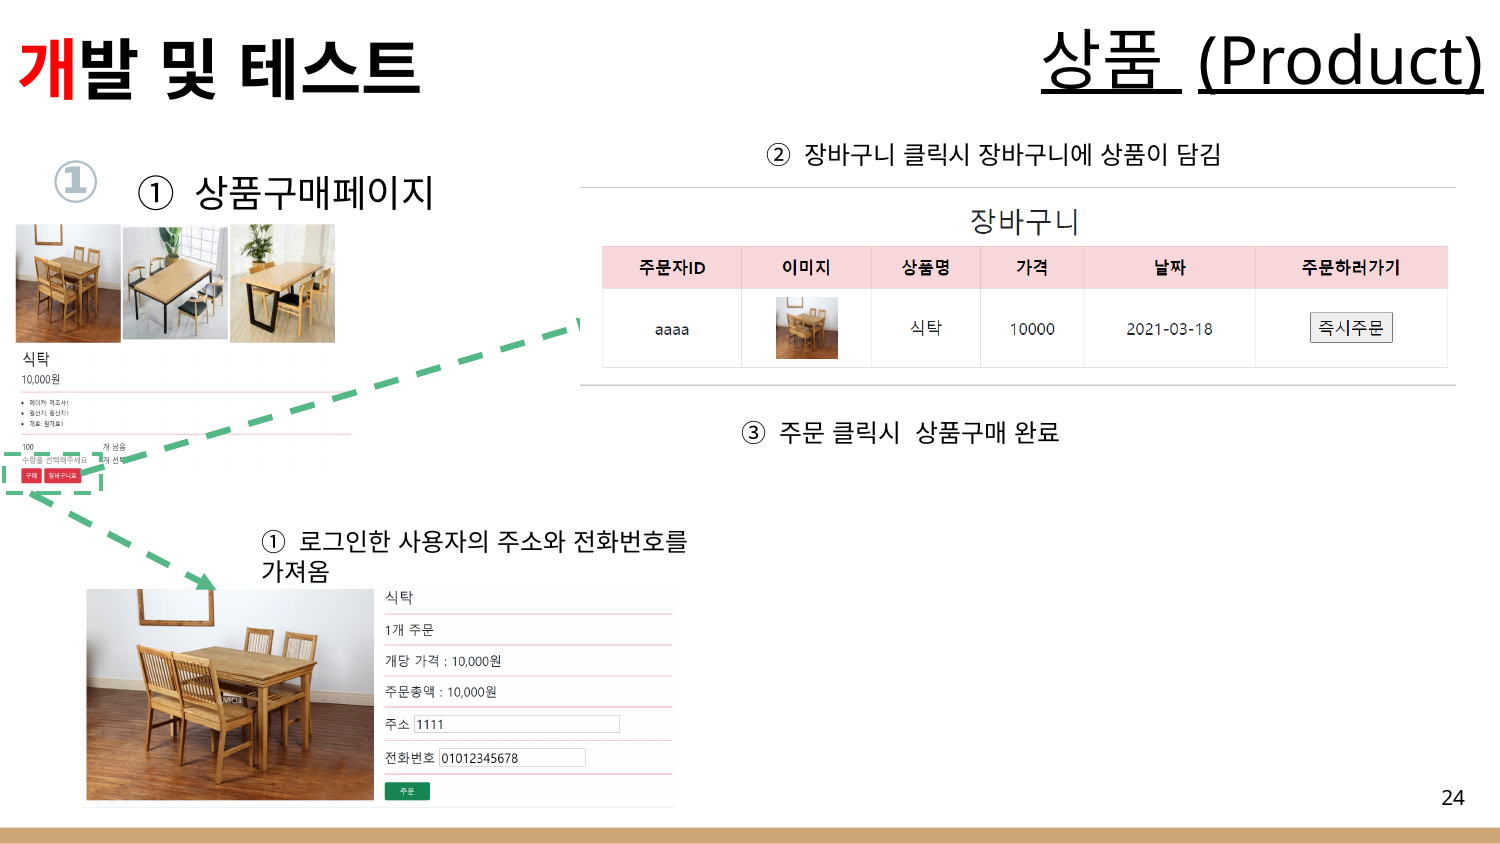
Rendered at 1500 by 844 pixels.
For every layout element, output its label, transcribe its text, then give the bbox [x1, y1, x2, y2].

picture [14, 220, 356, 486]
text_box ② 장바구니 클릭시 장바구니에 상품이 담김 [751, 132, 1500, 177]
text_box ① 로그인한 사용자의 주소와 전화번호를 가져옴 [246, 519, 720, 595]
picture [580, 183, 1456, 394]
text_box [80, 321, 597, 474]
text_box ① [15, 136, 138, 218]
picture [83, 584, 676, 808]
title 상품 (Product) [101, 0, 1499, 126]
slide_number 24 [1389, 764, 1480, 830]
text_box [30, 492, 217, 591]
text_box ③ 주문 클릭시 상품구매 완료 [727, 409, 1142, 455]
text_box 개발 및 테스트 [2, 12, 101, 123]
text_box ① 상품구매페이지 [122, 162, 451, 223]
text_box [2, 452, 24, 495]
